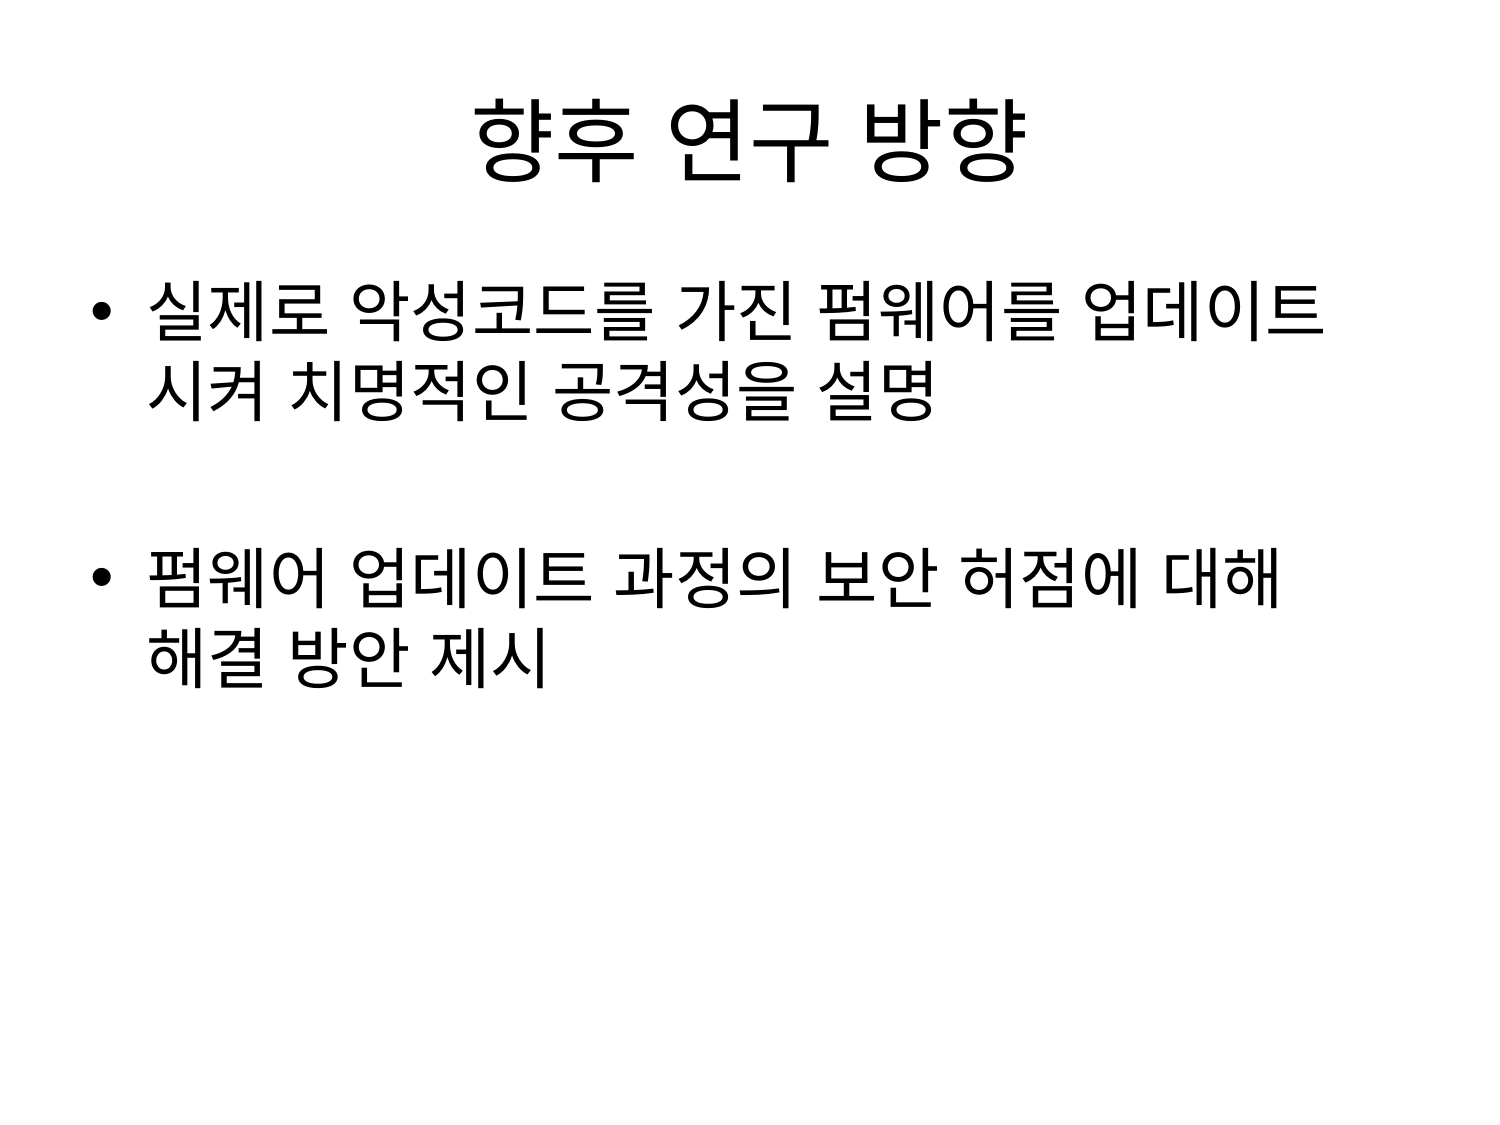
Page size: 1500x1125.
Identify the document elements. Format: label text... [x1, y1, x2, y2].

list 실제로 악성코드를 가진 펌웨어를 업데이트 시켜 치명적인 공격성을 설명 펌웨어 업데이트 과정의 보안 허점에 대해 해결 방안 제시 [75, 262, 1425, 1005]
title 향후 연구 방향 [75, 45, 1425, 233]
